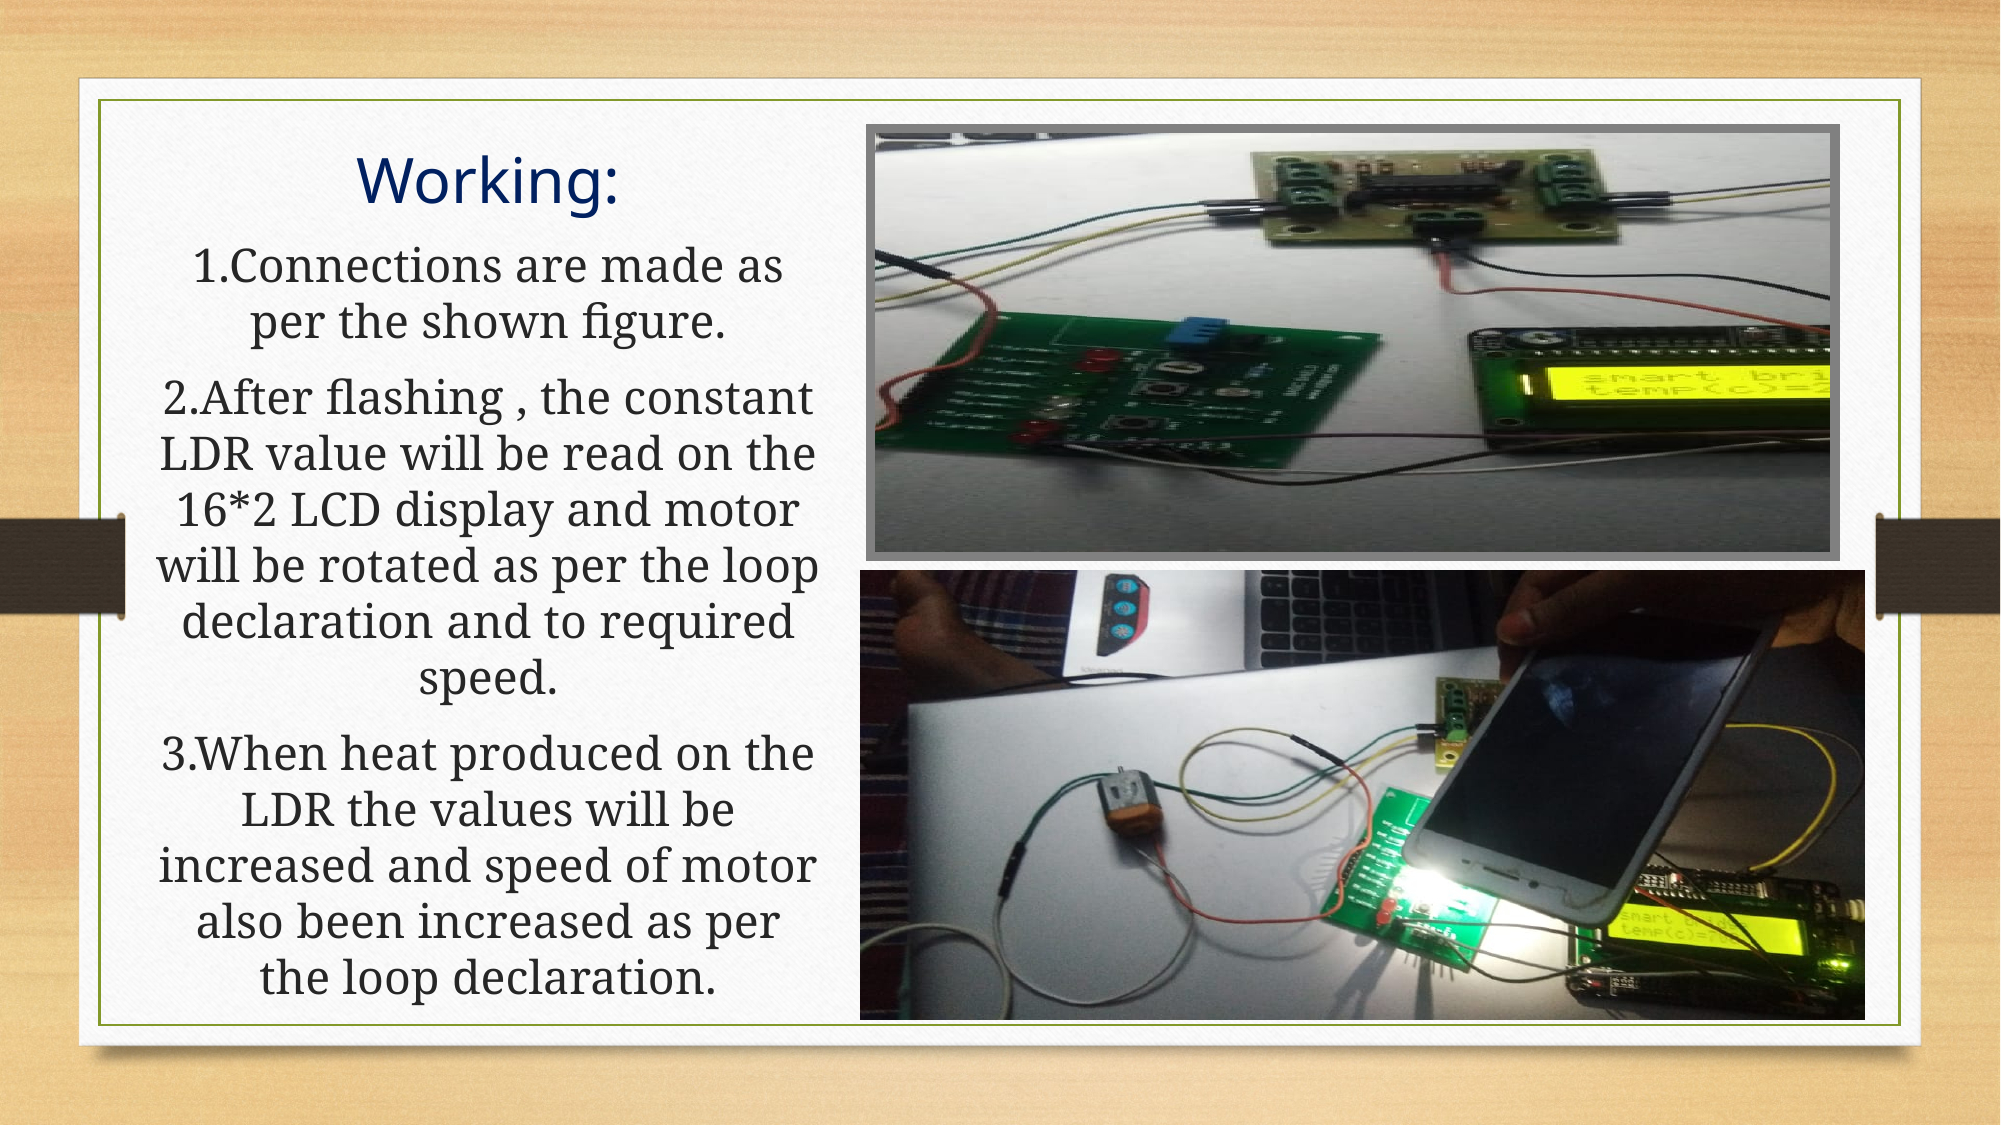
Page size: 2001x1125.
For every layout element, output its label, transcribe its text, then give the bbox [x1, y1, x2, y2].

picture [0, 0, 2001, 1125]
list Working: 1.Connections are made as per the shown figure. 2.After flashing , the constant LDR value will be read on the 16*2 LCD display and motor will be rotated as per the loop declaration and to required speed. 3.When heat produced on the LDR the values will be increased and speed of motor also been increased as per the loop declaration. [139, 133, 838, 1015]
